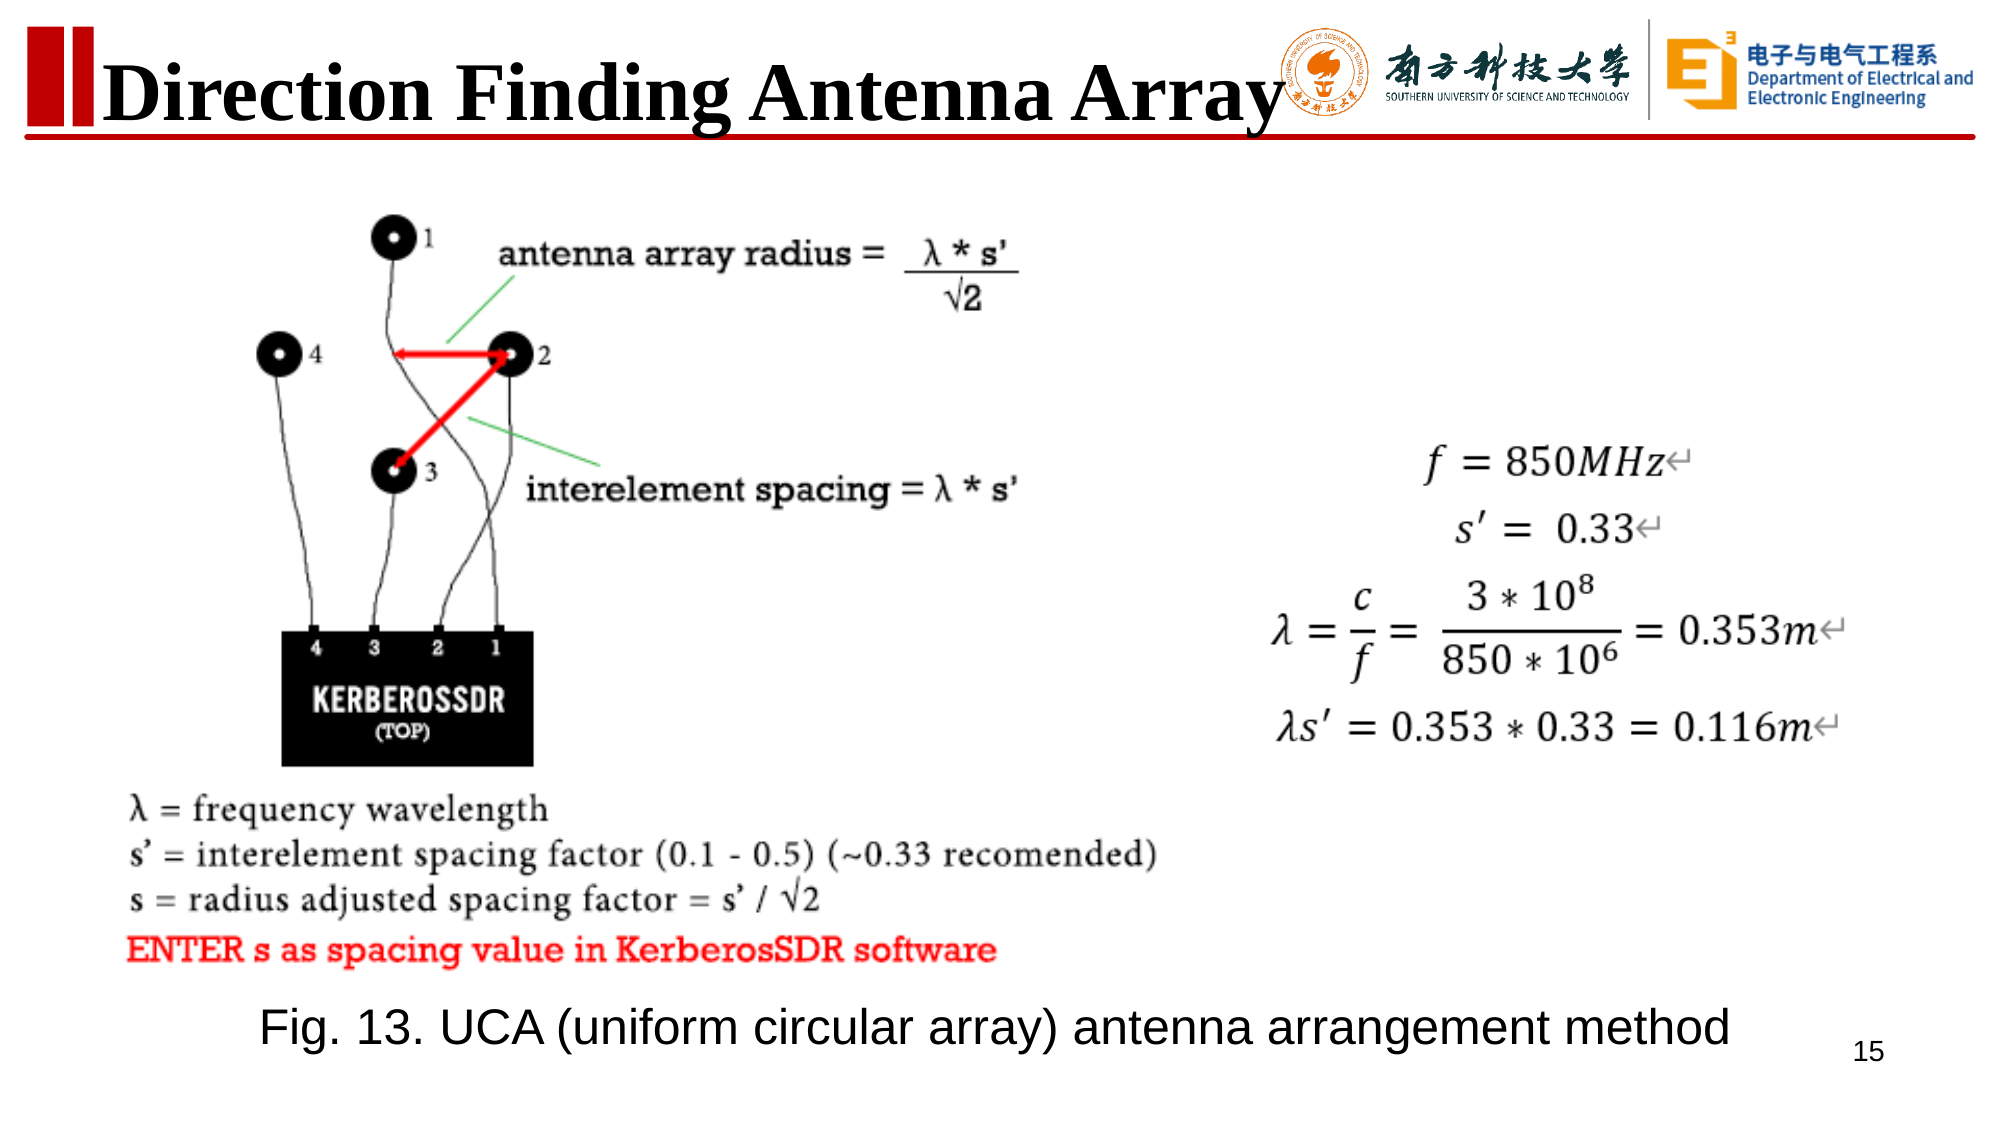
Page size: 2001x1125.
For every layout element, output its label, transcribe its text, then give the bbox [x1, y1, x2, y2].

slide_number 15 [1433, 1024, 1901, 1103]
picture [1654, 30, 1973, 120]
text_box Fig. 13. UCA (uniform circular array) antenna arrangement method [244, 987, 1753, 1063]
picture [1272, 14, 1640, 127]
picture [78, 186, 1186, 988]
picture [1236, 409, 1875, 766]
list Direction Finding Antenna Array [87, 28, 1320, 127]
